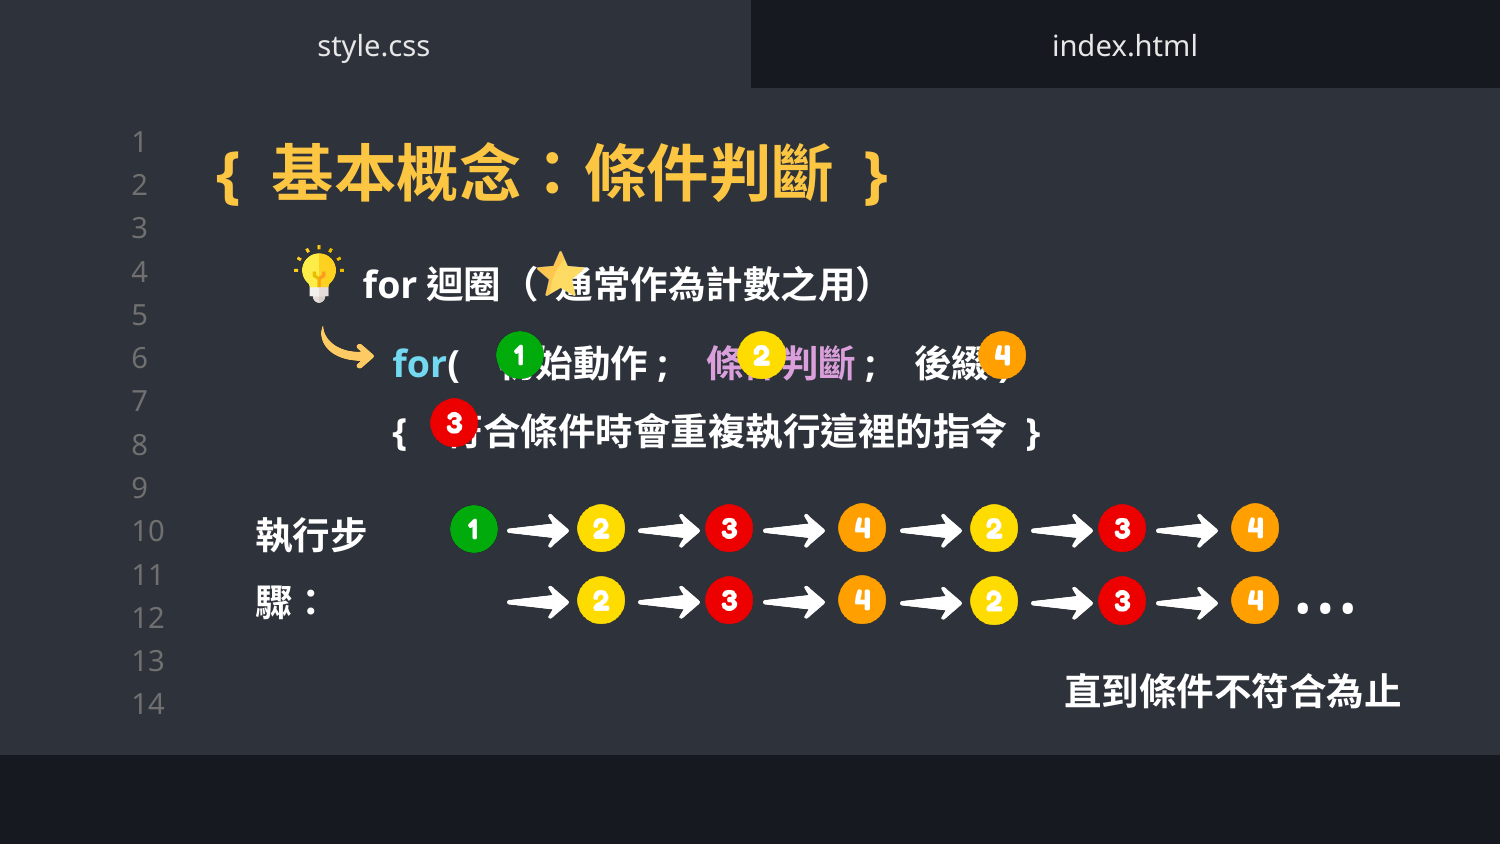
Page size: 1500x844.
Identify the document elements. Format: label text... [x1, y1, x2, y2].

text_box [239, 474, 1488, 721]
subtitle style.css [0, 15, 749, 74]
subtitle { 基本概念：條件判斷 } [200, 133, 1057, 209]
subtitle index.html [750, 15, 1500, 74]
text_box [290, 223, 1234, 464]
picture [536, 249, 584, 297]
